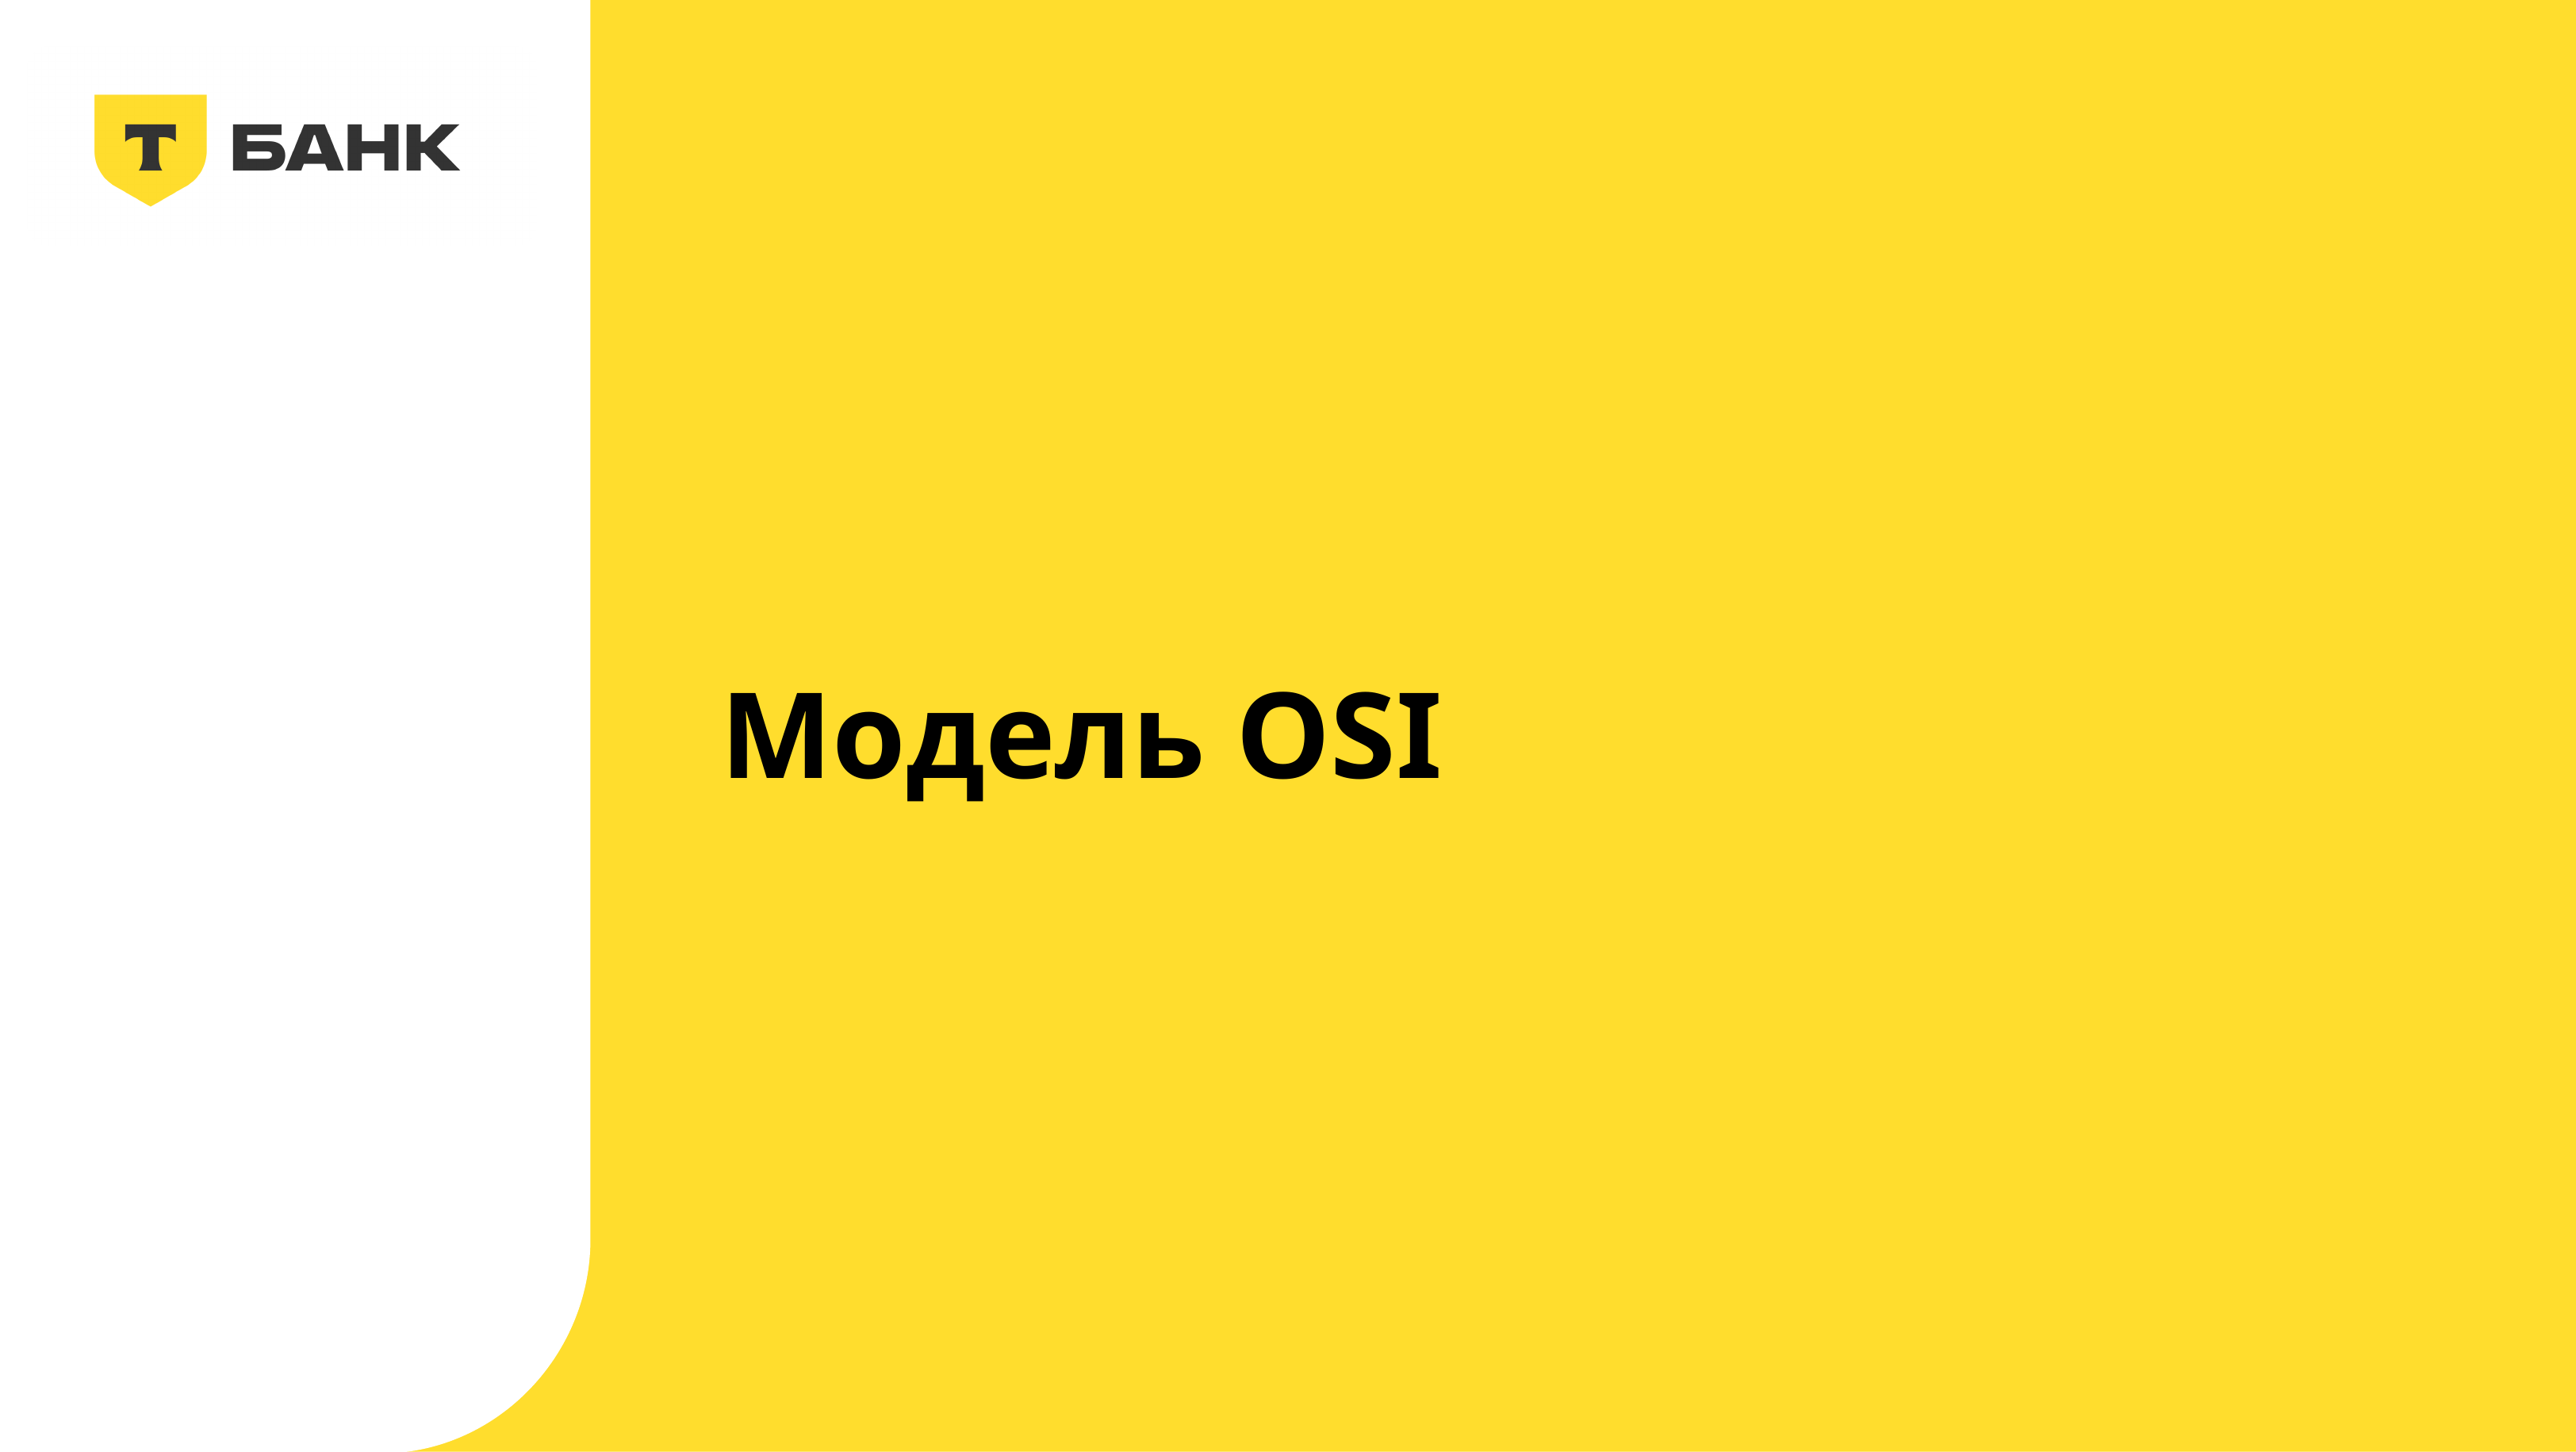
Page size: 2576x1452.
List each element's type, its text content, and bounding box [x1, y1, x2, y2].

picture [27, 46, 537, 246]
list Модель OSI [720, 585, 2210, 875]
